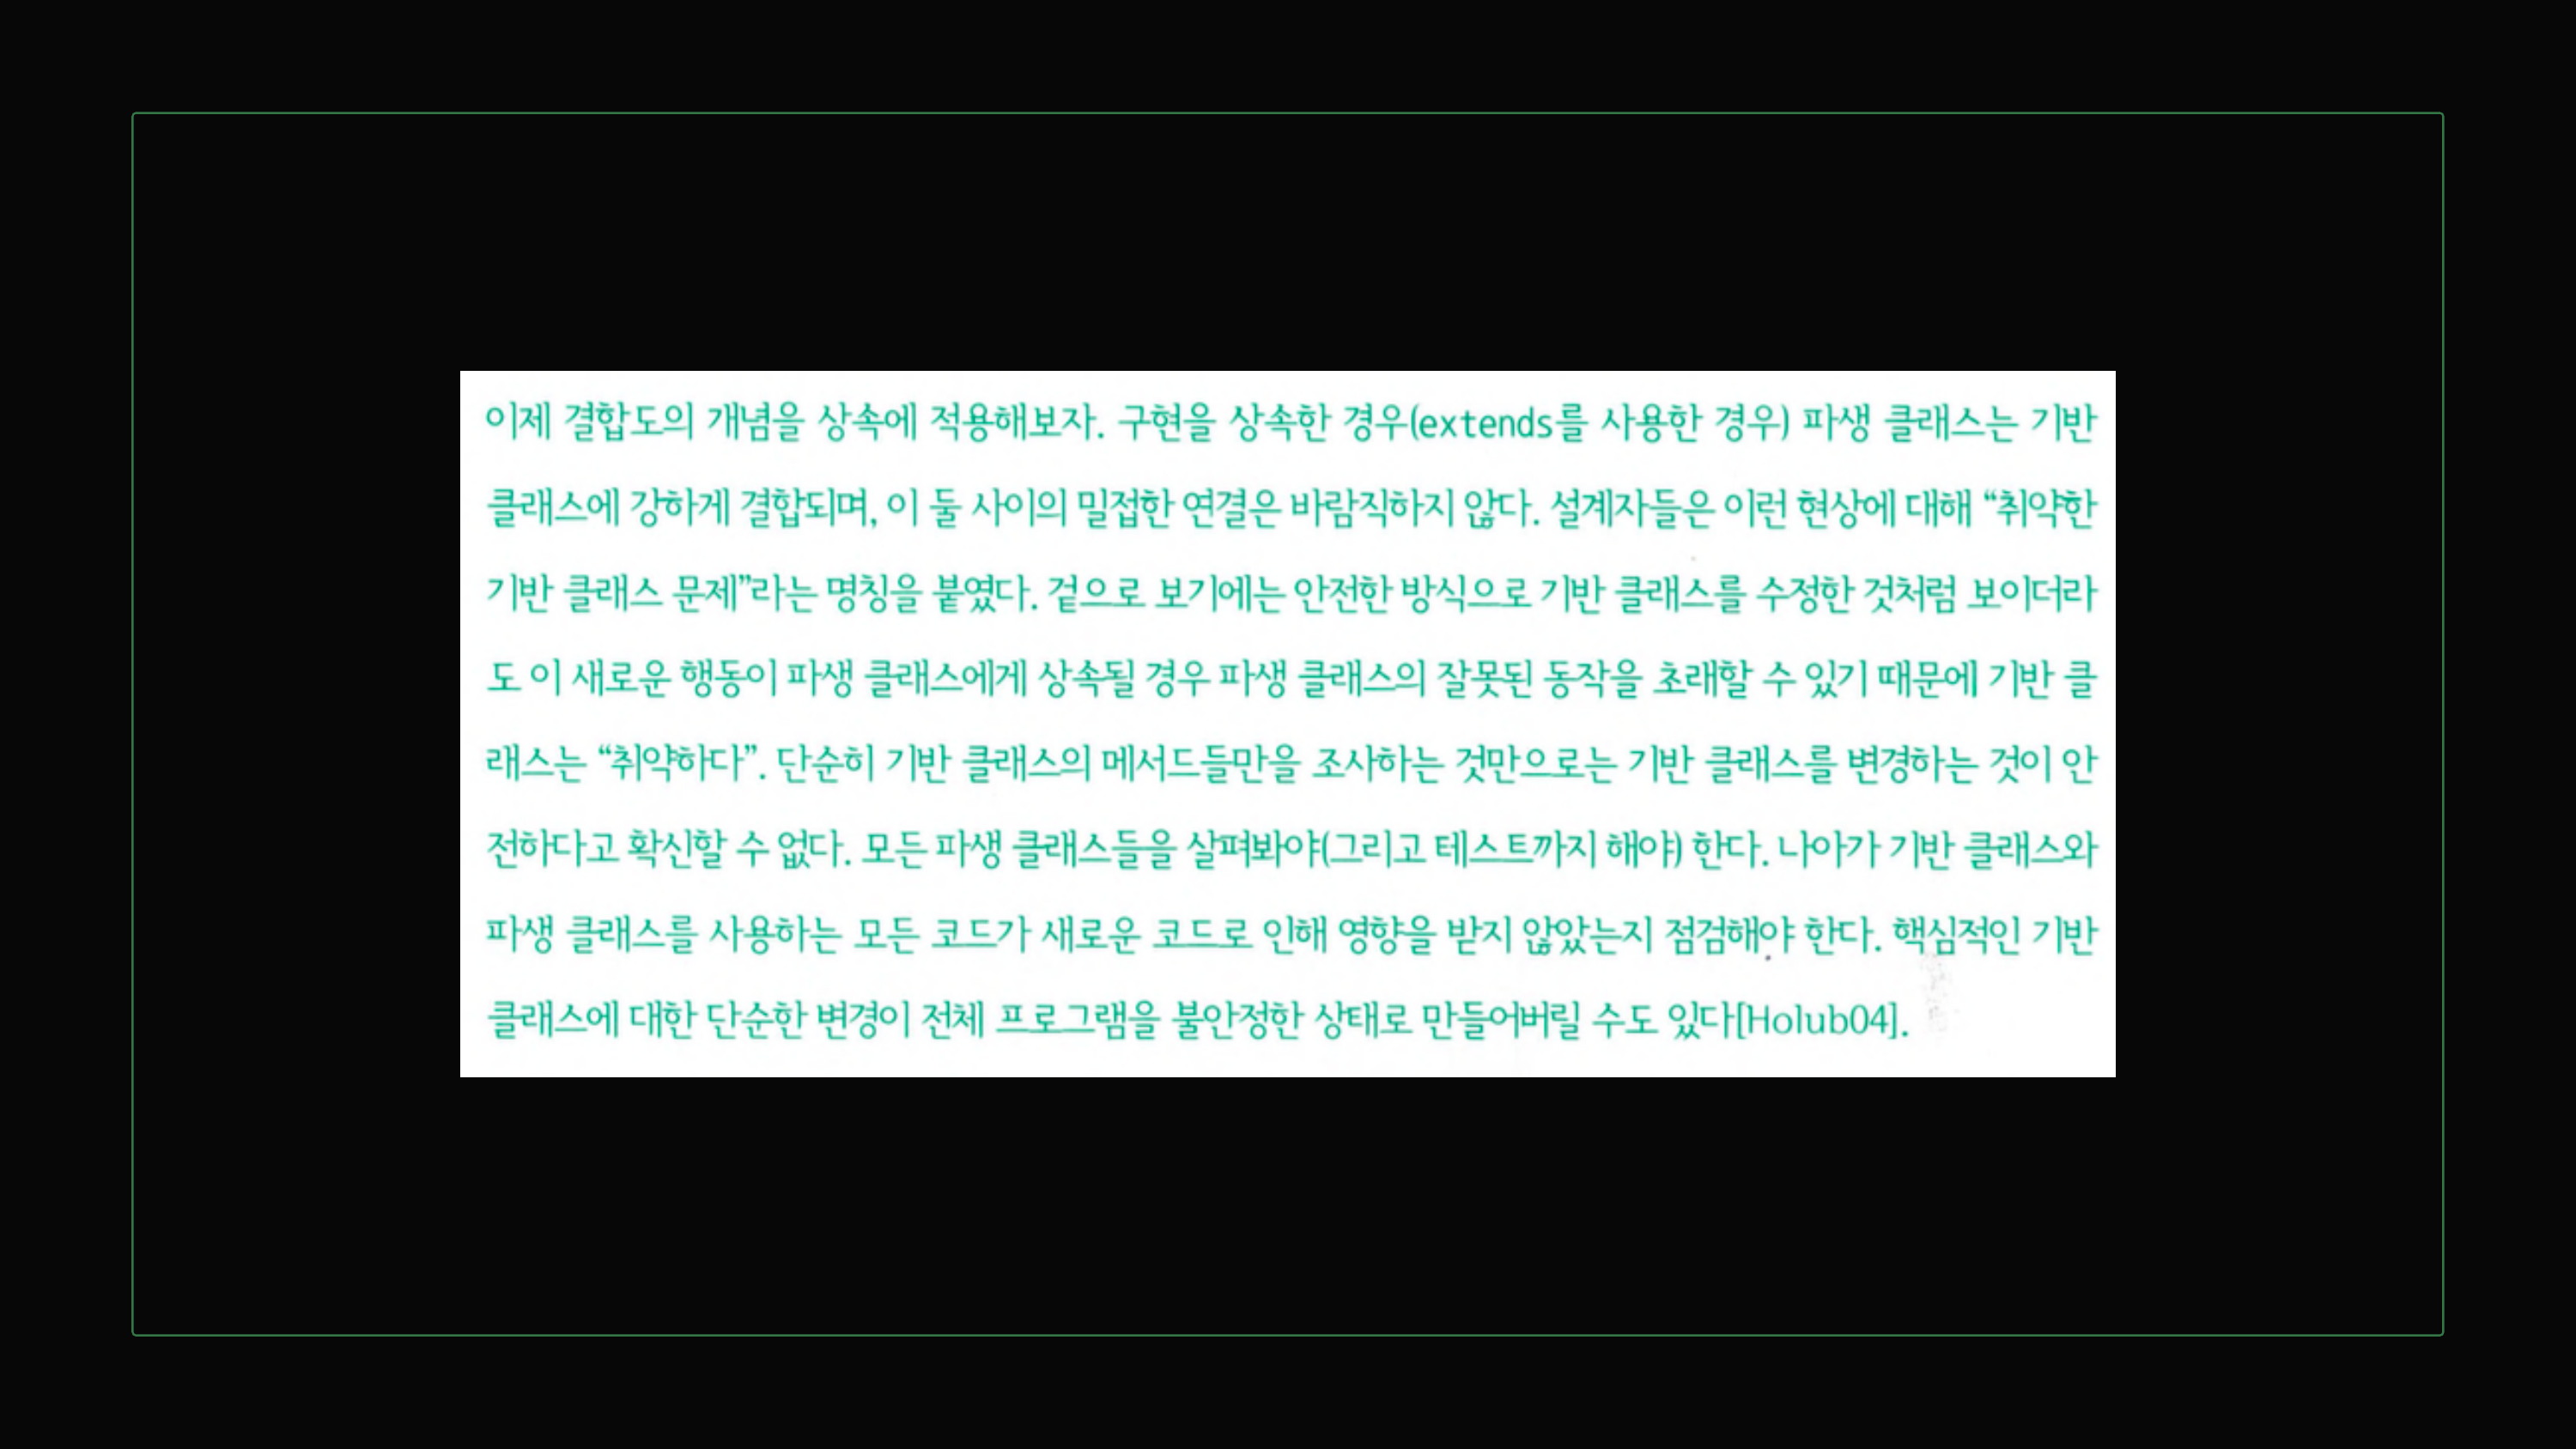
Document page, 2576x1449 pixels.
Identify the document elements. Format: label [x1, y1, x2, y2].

text_box [131, 112, 2445, 1337]
picture [459, 371, 2116, 1077]
